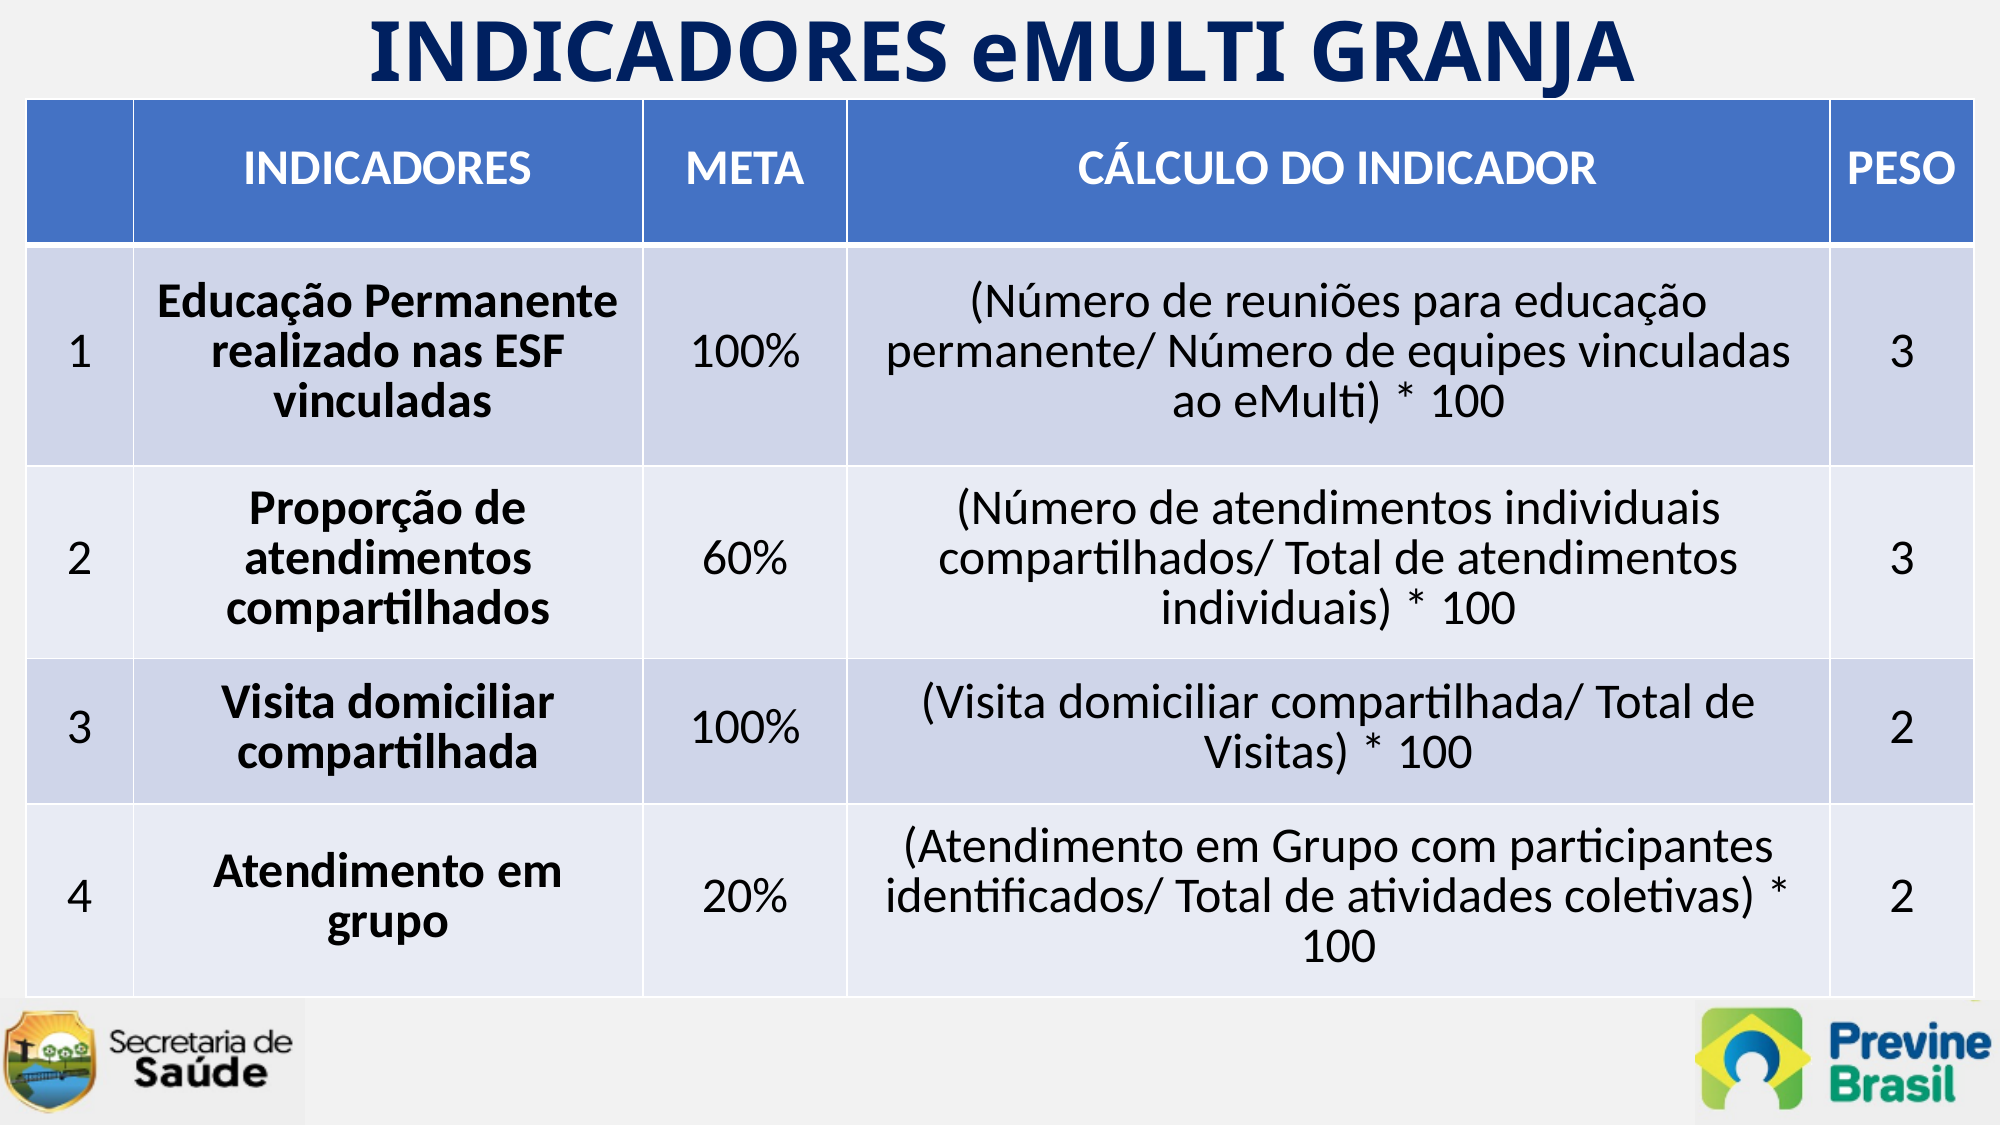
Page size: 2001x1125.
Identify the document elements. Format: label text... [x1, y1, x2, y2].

table_cell Educação Permanente realizado nas ESF vinculadas [134, 248, 642, 465]
table_cell 20% [644, 805, 846, 996]
table_cell 3 [27, 659, 133, 803]
table_cell 2 [1831, 659, 1973, 803]
table_cell 3 [1831, 248, 1973, 465]
table_cell 100% [644, 248, 846, 465]
table_cell 2 [1831, 805, 1973, 996]
table_cell (Atendimento em Grupo com participantes identificados/ Total de atividades coletivas) * 100 [848, 805, 1829, 996]
table_header [27, 100, 133, 242]
table_cell Atendimento em grupo [134, 805, 642, 996]
title INDICADORES eMULTI GRANJA [25, 0, 1980, 120]
table_cell Proporção de atendimentos compartilhados [134, 467, 642, 658]
picture [0, 998, 305, 1125]
table_header PESO [1831, 100, 1973, 242]
table_cell (Visita domiciliar compartilhada/ Total de Visitas) * 100 [848, 659, 1829, 803]
table_cell Visita domiciliar compartilhada [134, 659, 642, 803]
table_cell (Número de reuniões para educação permanente/ Número de equipes vinculadas ao eMulti) * 100 [848, 248, 1829, 465]
table_cell 100% [644, 659, 846, 803]
table_cell 1 [27, 248, 133, 465]
table_cell 2 [27, 467, 133, 658]
table_header INDICADORES [134, 100, 642, 242]
picture [1695, 1000, 2000, 1125]
table_header CÁLCULO DO INDICADOR [848, 100, 1829, 242]
table_cell 60% [644, 467, 846, 658]
table_header META [644, 100, 846, 242]
table_cell 4 [27, 805, 133, 996]
table_cell (Número de atendimentos individuais compartilhados/ Total de atendimentos individuais) * 100 [848, 467, 1829, 658]
table_cell 3 [1831, 467, 1973, 658]
